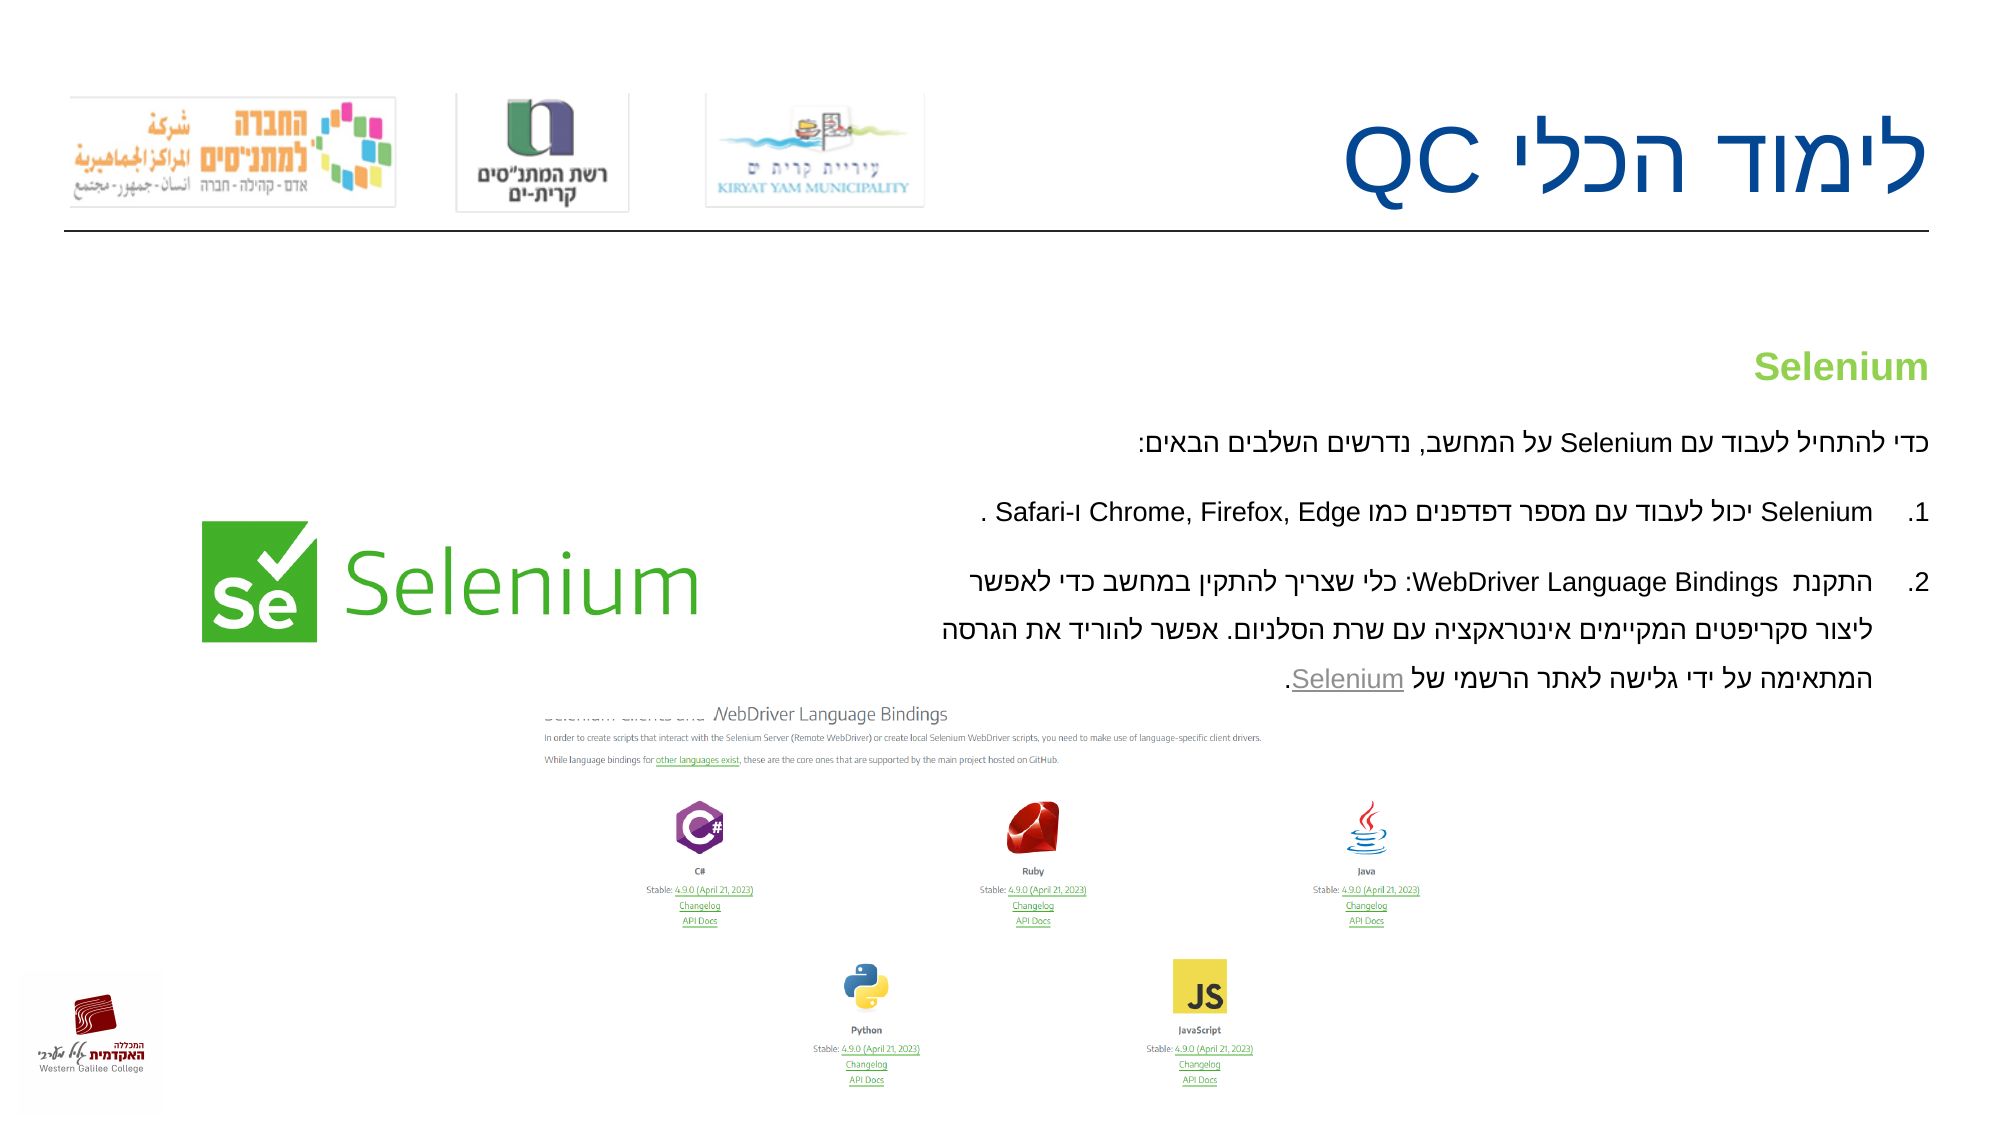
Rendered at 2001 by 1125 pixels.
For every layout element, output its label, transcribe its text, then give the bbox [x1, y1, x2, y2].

picture [18, 970, 164, 1116]
text_box Selenium כדי להתחיל לעבוד עם Selenium על המחשב, נדרשים השלבים הבאים: Selenium יכול לעבוד עם מספר דפדפנים כמו Chrome, Firefox, Edge ו-Safari . התקנת WebDriver Language Bindings: כלי שצריך להתקין במחשב כדי לאפשר ליצור סקריפטים המקיימים אינטראקציה עם שרת הסלניום. אפשר להוריד את הגרסה המתאימה על ידי גלישה לאתר הרשמי של Selenium. [924, 309, 1930, 1043]
picture [184, 444, 1466, 1099]
title לימוד הכלי QC [64, 55, 1930, 221]
picture [70, 93, 925, 213]
